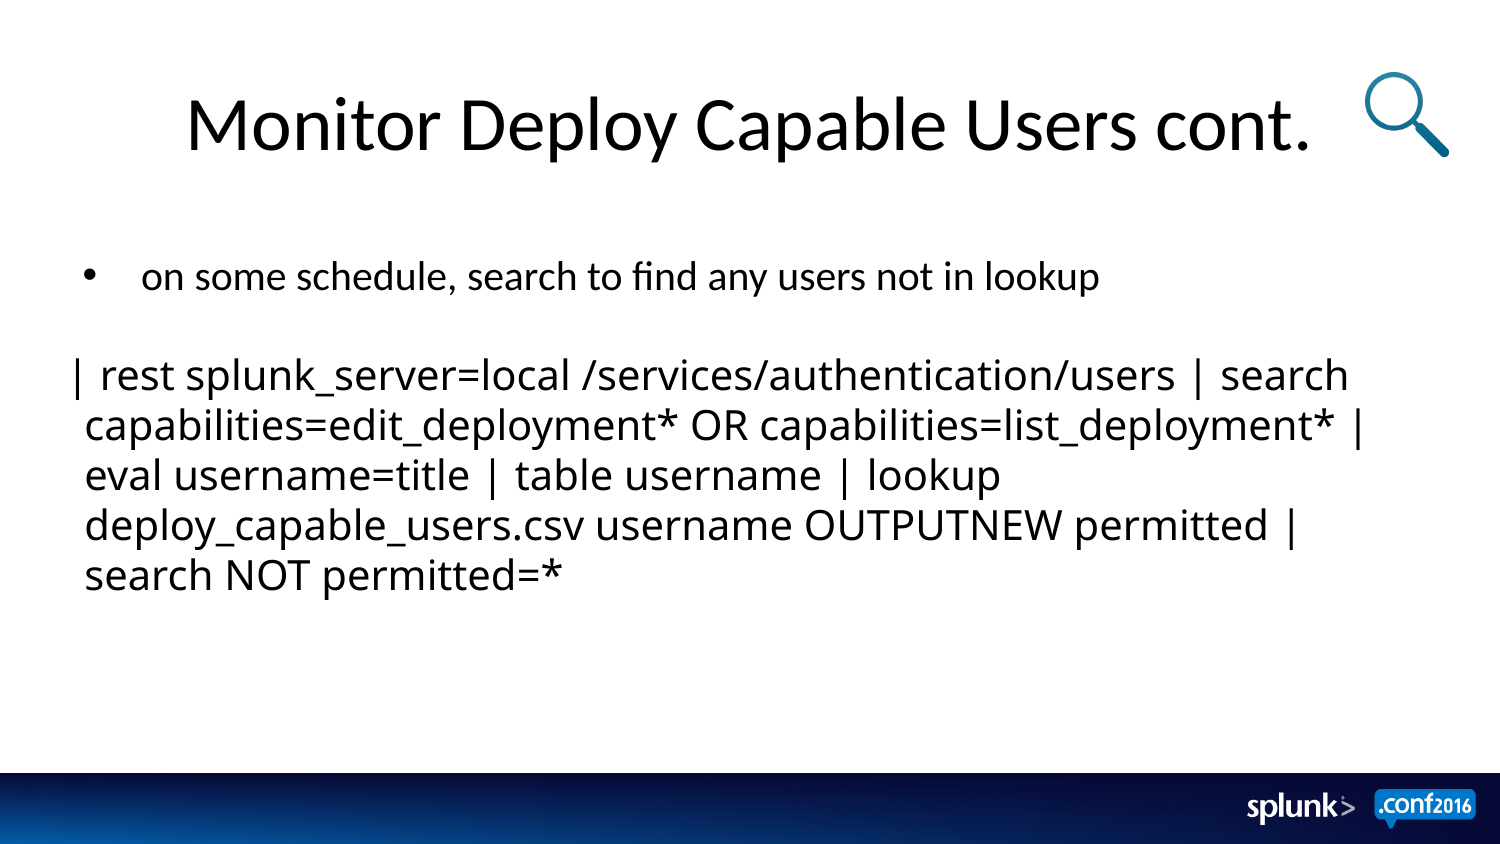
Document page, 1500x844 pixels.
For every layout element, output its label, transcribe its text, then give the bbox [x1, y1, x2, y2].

picture [0, 773, 1500, 844]
picture [1365, 72, 1450, 157]
title Monitor Deploy Capable Users cont. [51, 72, 1449, 167]
list on some schedule, search to find any users not in lookup | rest splunk_server=local /services/authentication/users | search capabilities=edit_deployment* OR capabilities=list_deployment* | eval username=title | table username | lookup deploy_capable_users.csv username OUTPUTNEW permitted | search NOT permitted=* [51, 189, 1449, 750]
